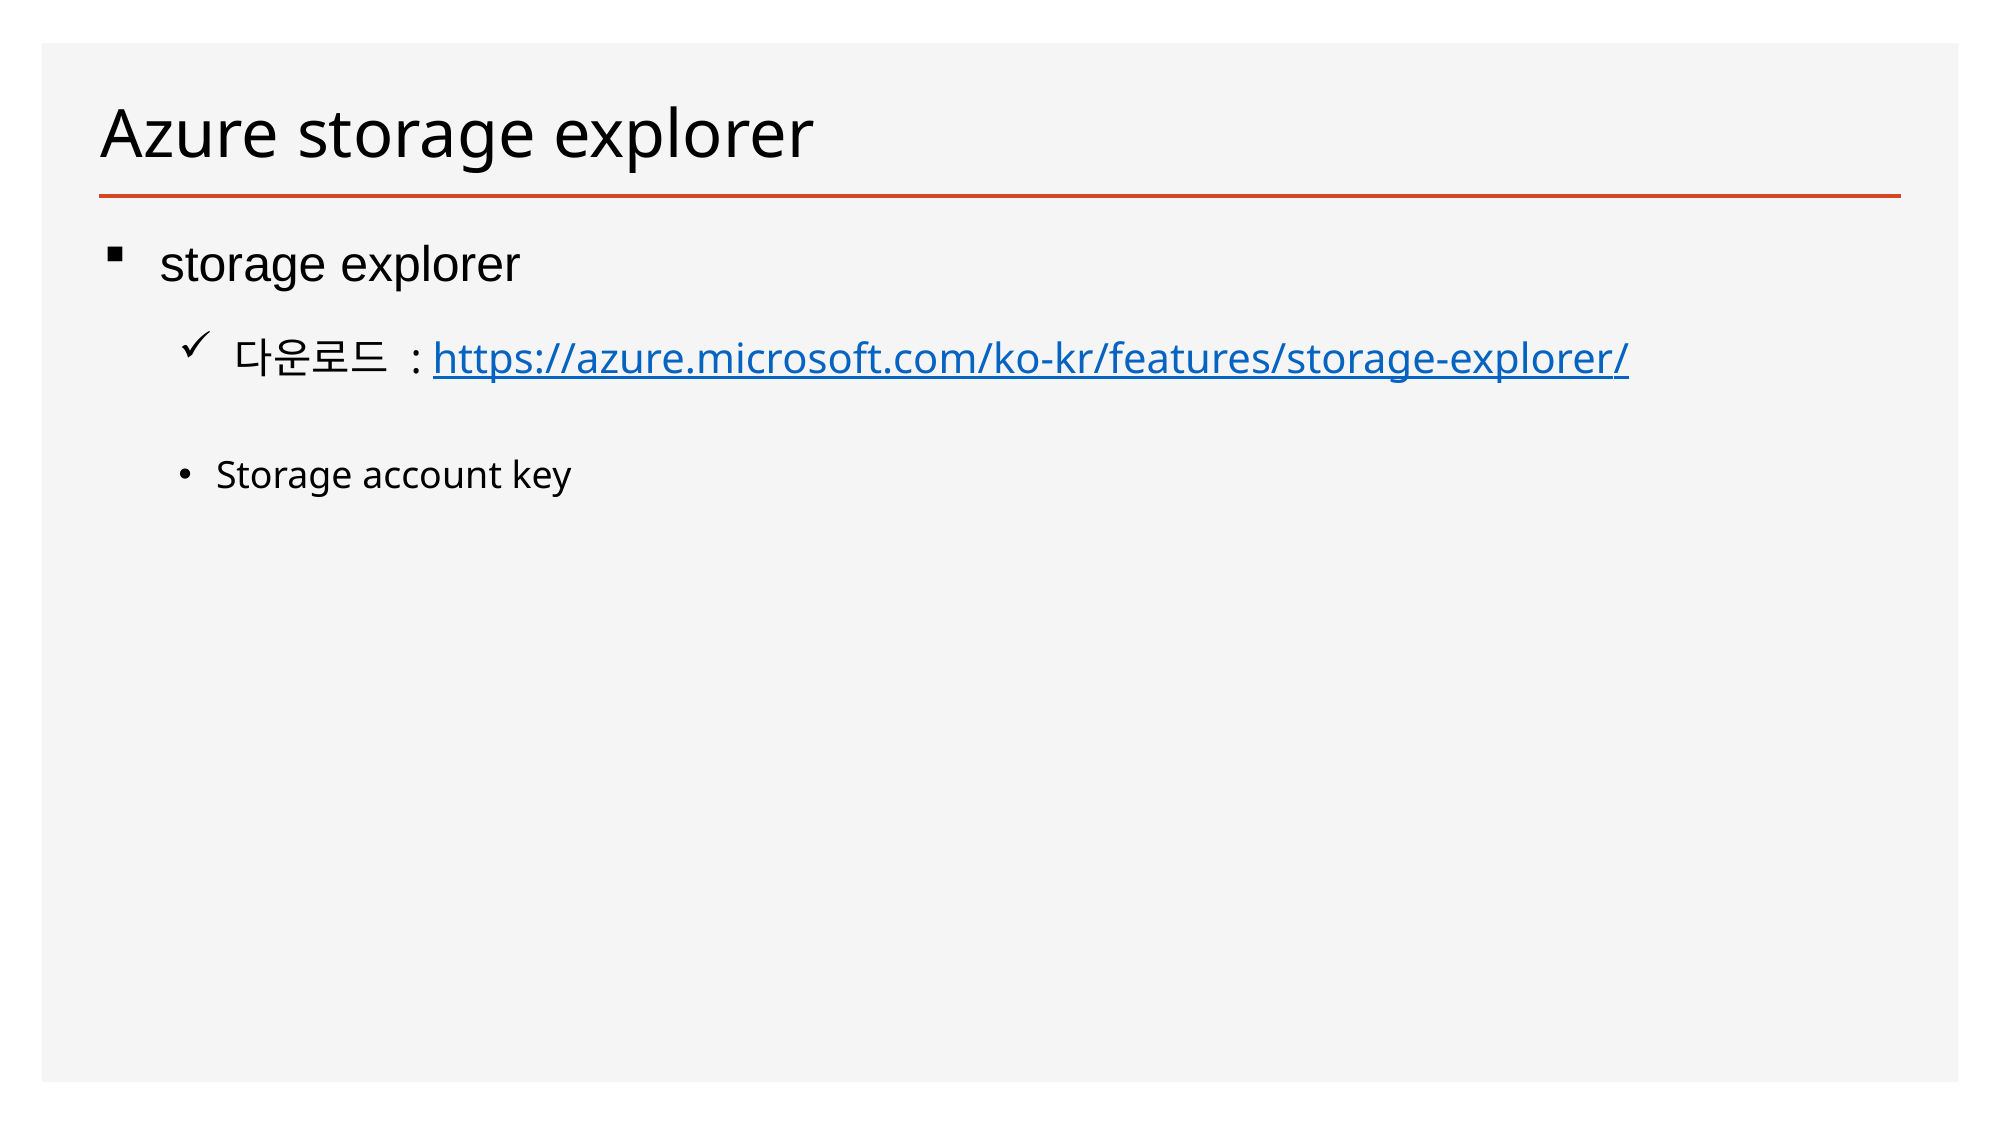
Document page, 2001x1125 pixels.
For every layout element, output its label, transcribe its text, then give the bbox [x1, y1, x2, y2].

list storage explorer 다운로드 : https://azure.microsoft.com/ko-kr/features/storage-explorer/ Storage account key [88, 235, 1716, 888]
title Azure storage explorer [85, 73, 1214, 179]
